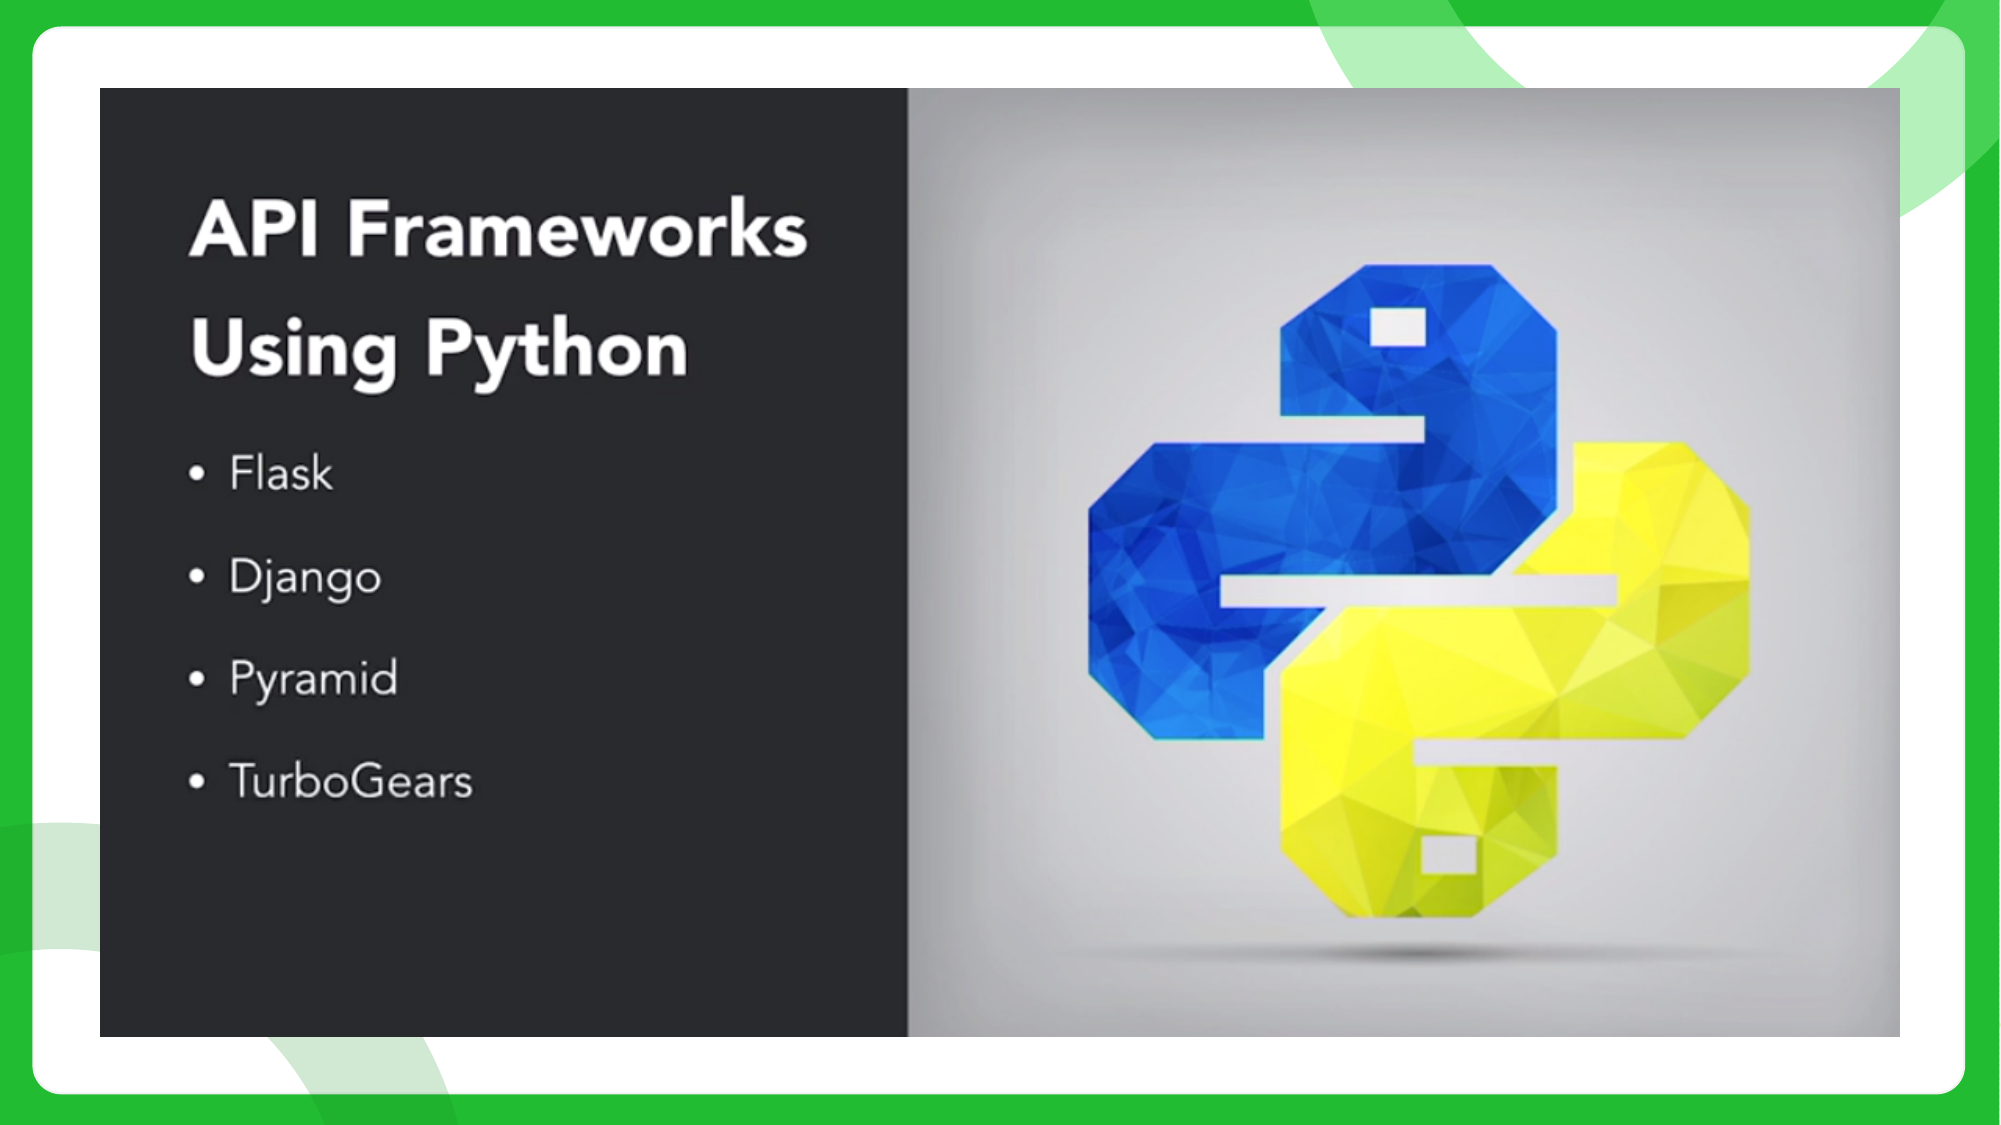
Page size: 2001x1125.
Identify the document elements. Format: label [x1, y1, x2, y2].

picture [100, 88, 1900, 1037]
